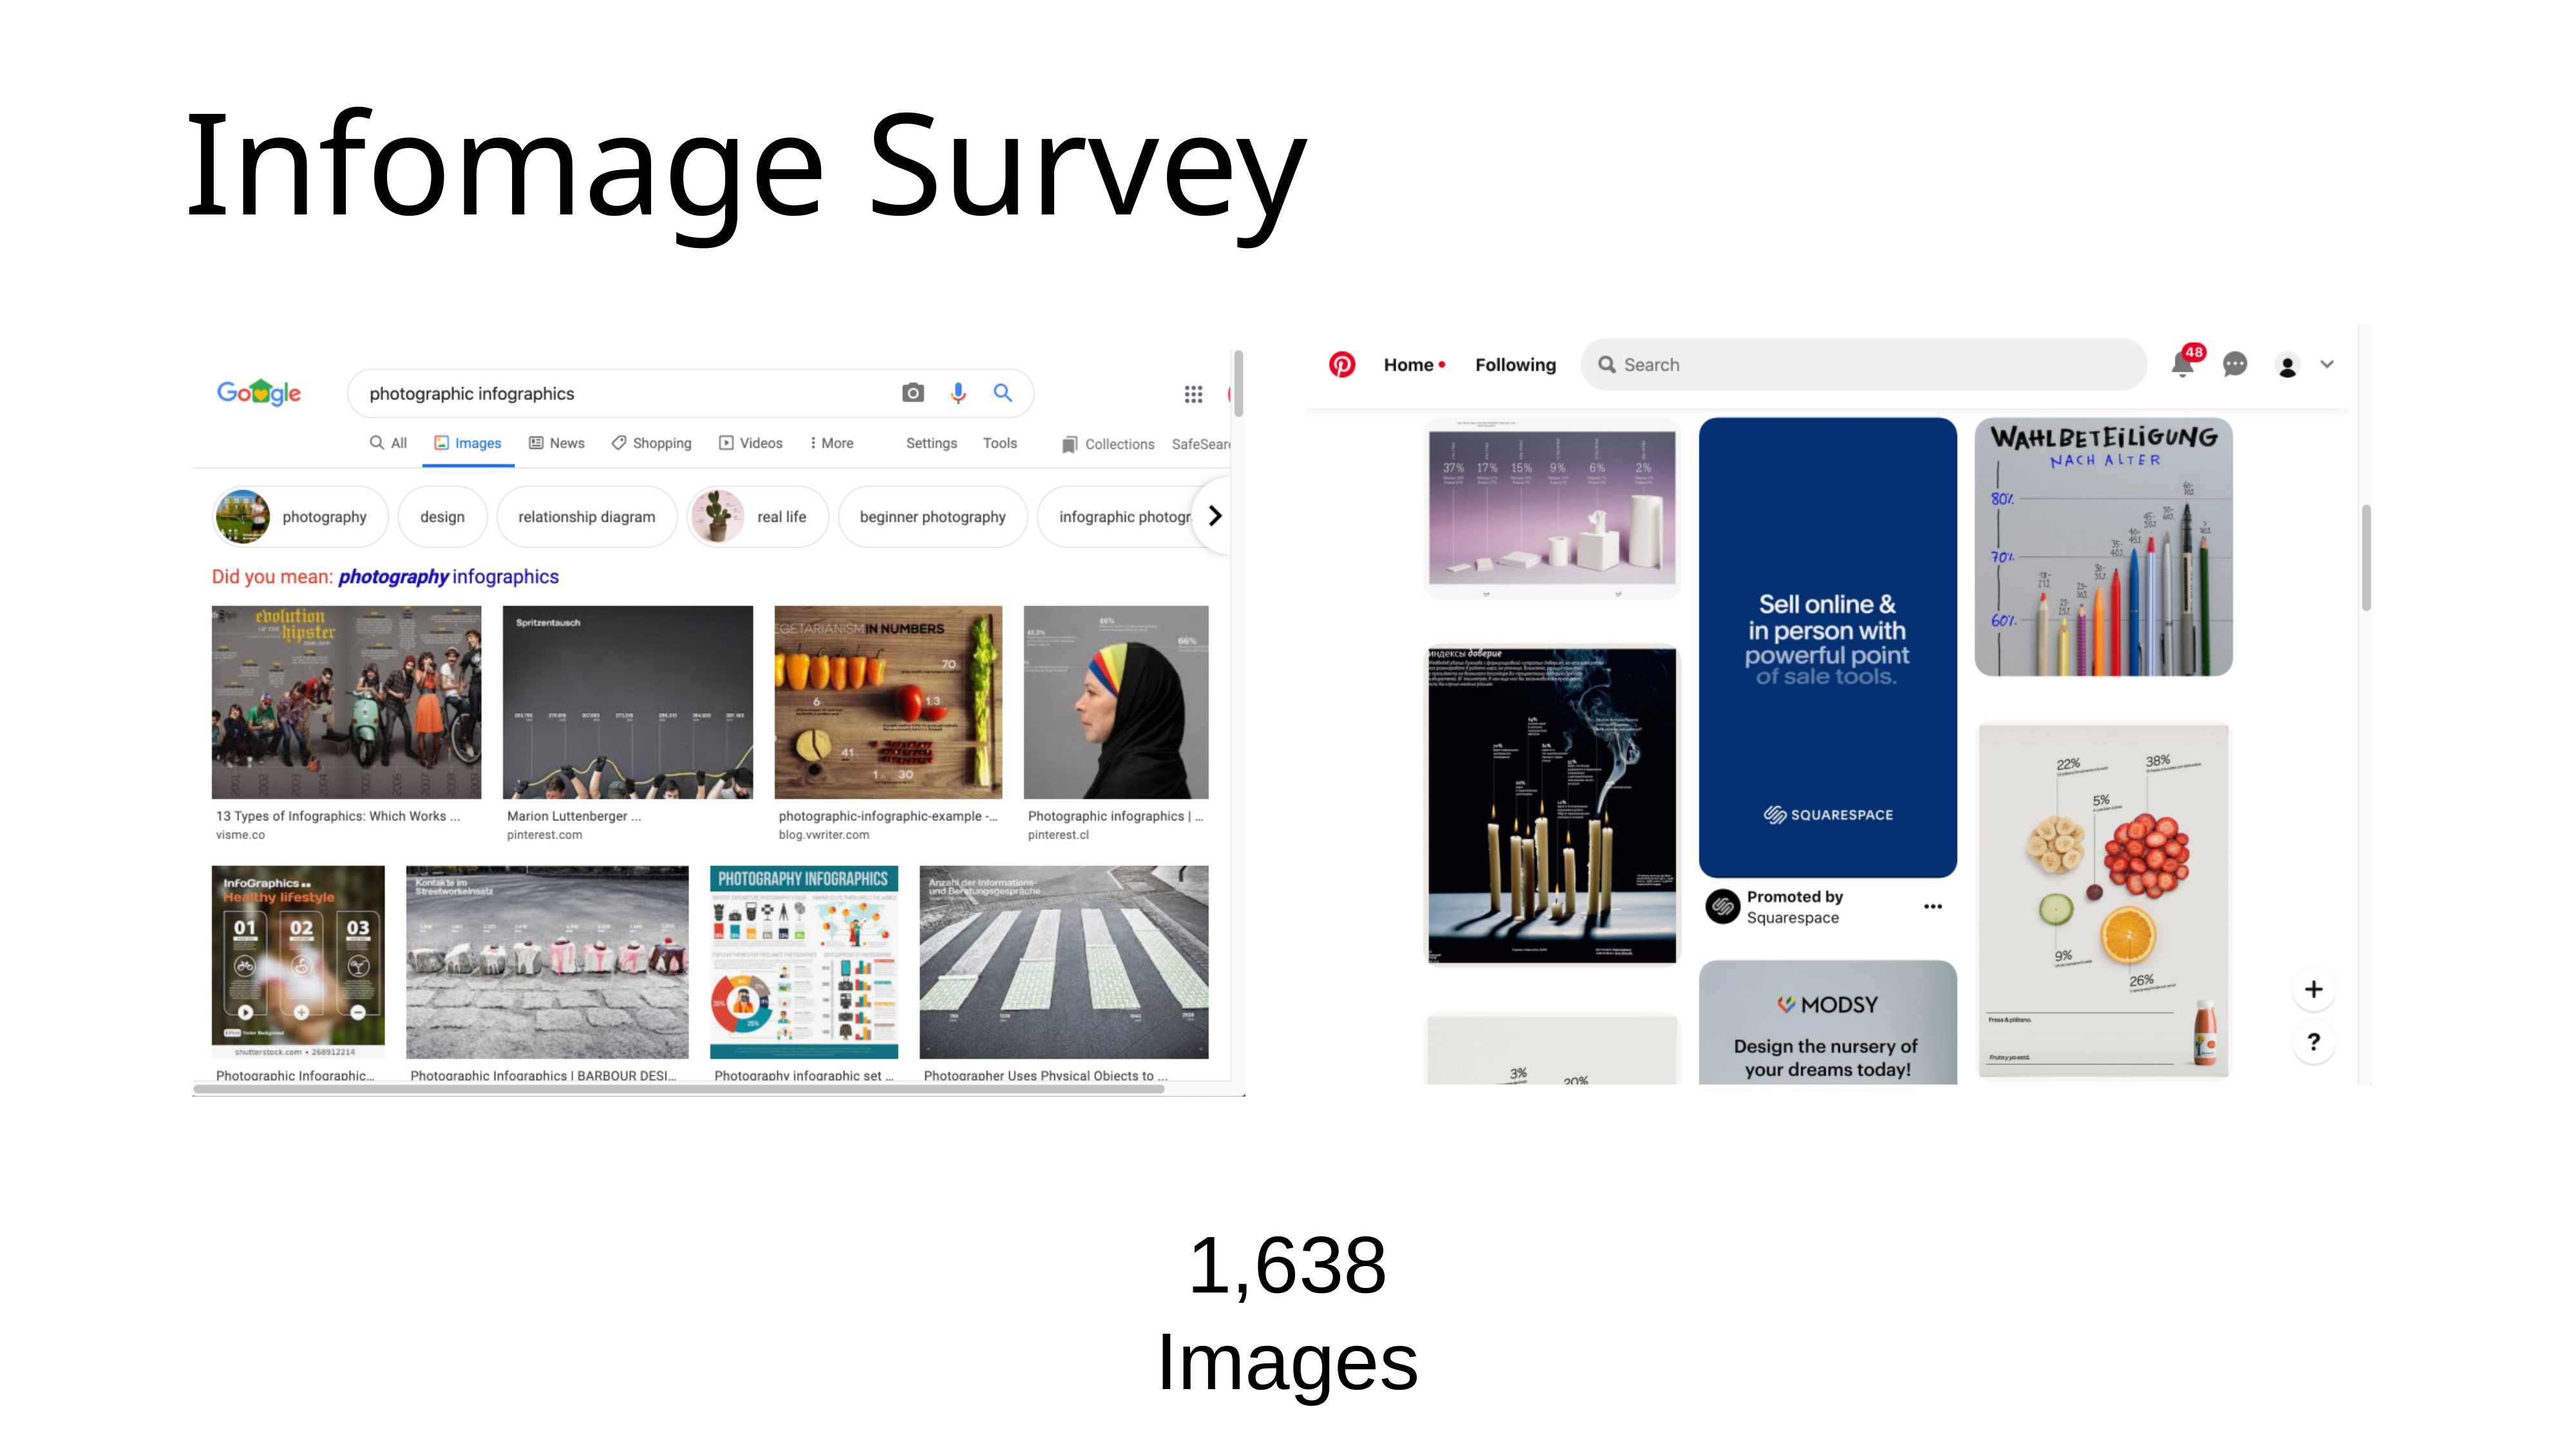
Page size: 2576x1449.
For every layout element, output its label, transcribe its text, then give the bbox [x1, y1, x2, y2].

text_box 1,638 Images [1111, 1207, 1465, 1411]
picture [193, 348, 1245, 1100]
title Infomage Survey [178, 37, 2398, 279]
picture [1305, 325, 2372, 1084]
